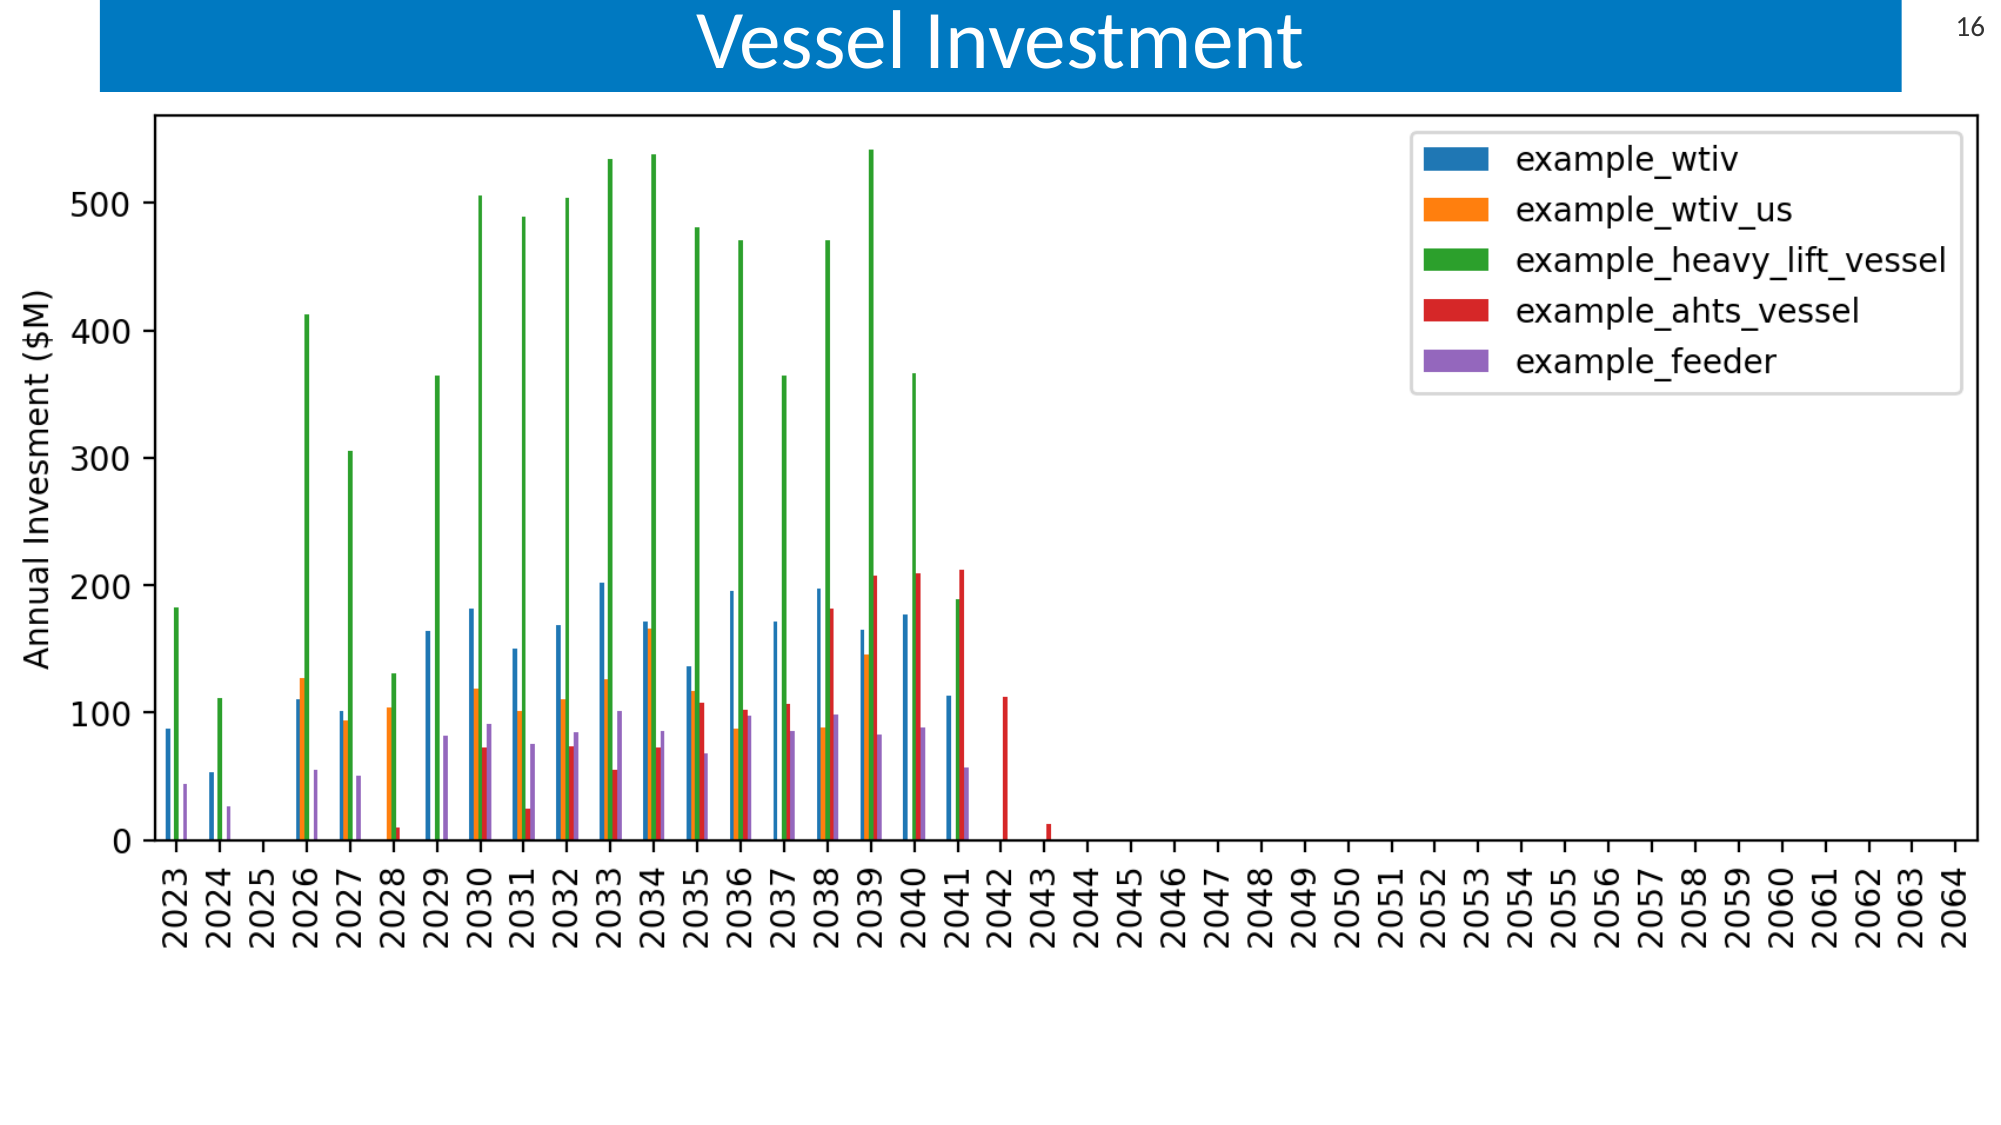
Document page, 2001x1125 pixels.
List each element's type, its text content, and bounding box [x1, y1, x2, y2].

picture [0, 92, 2000, 971]
title Vessel Investment [99, 0, 1902, 91]
